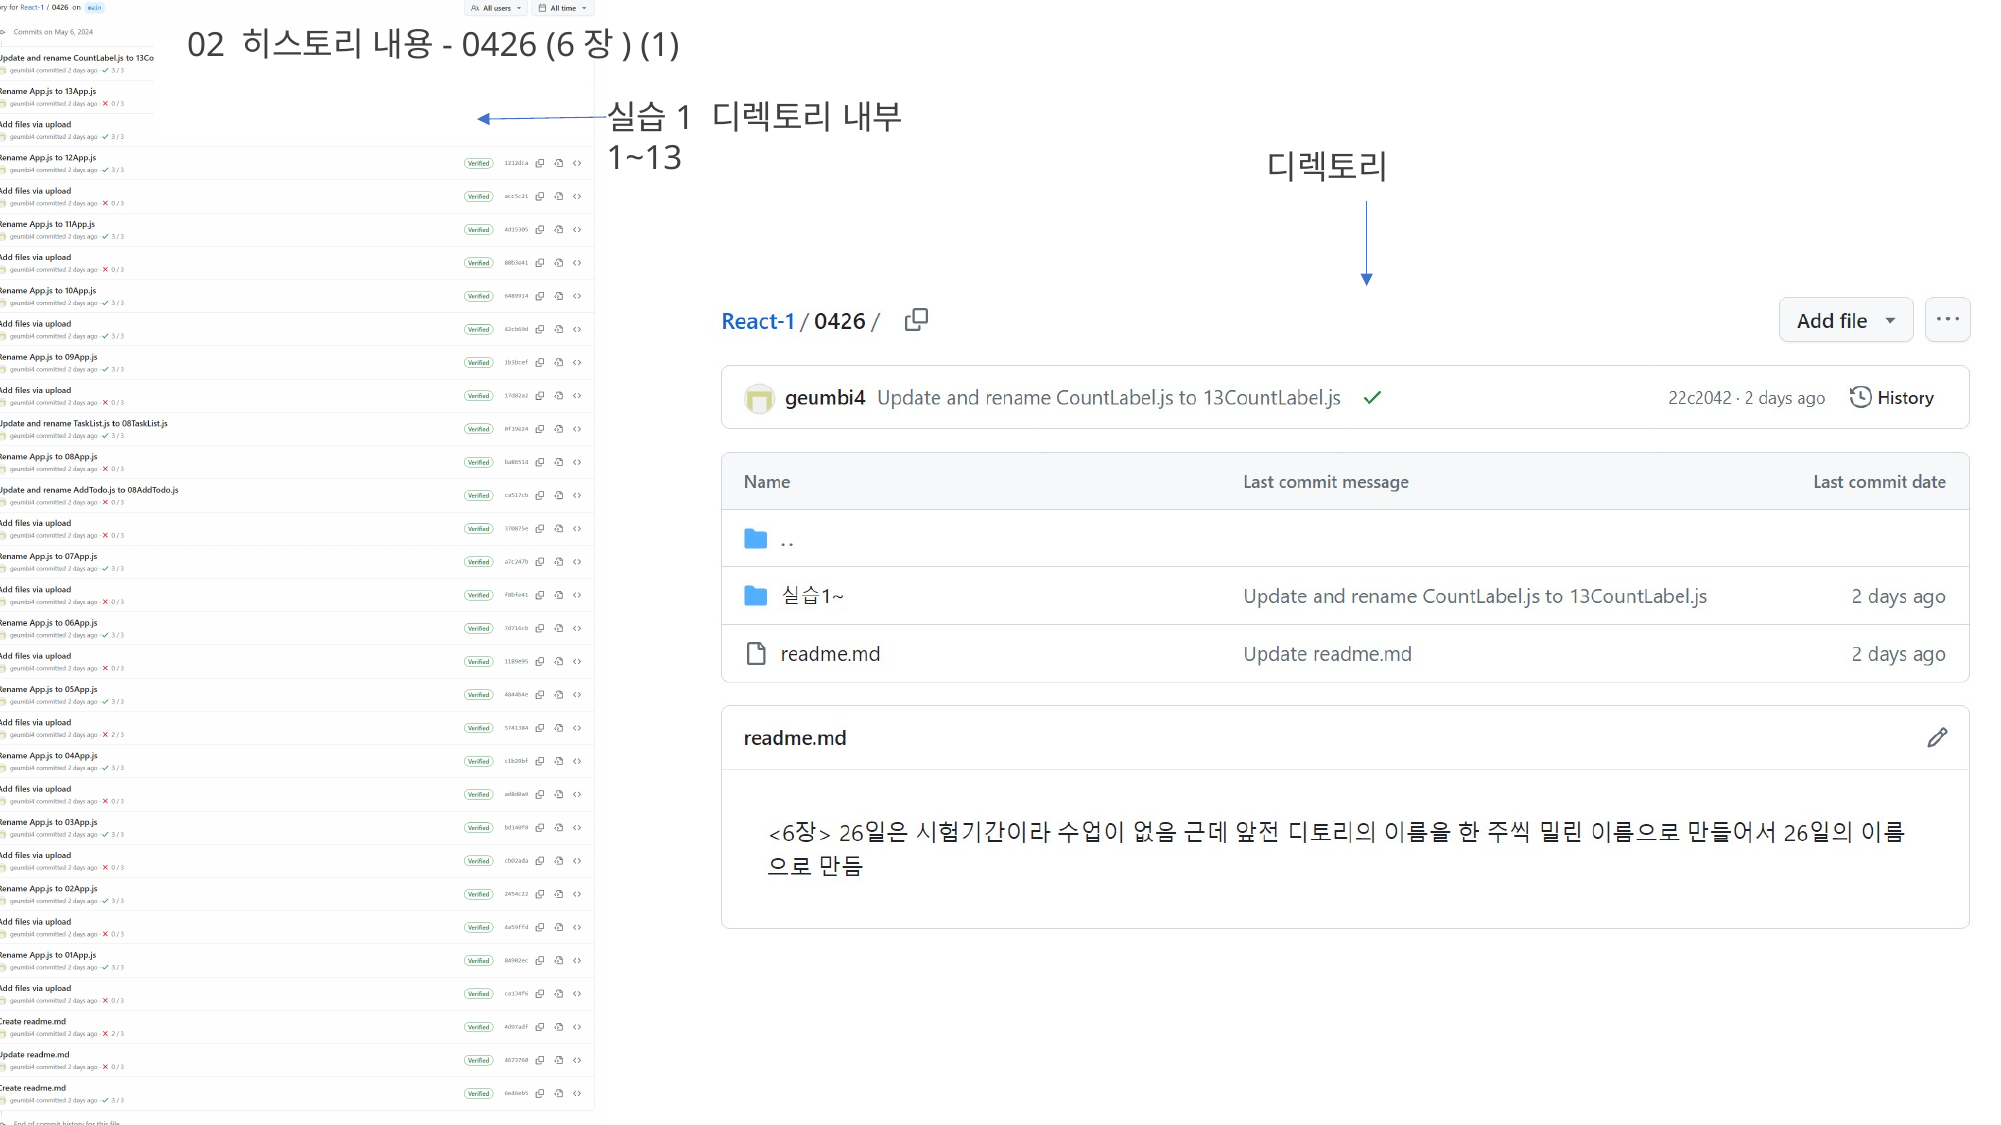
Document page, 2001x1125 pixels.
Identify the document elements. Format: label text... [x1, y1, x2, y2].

picture [0, 0, 607, 1125]
text_box 02 히스토리 내용- 0426 (6장) (1) [607, 15, 684, 88]
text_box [477, 116, 607, 120]
text_box 디렉토리 [1252, 138, 1569, 266]
text_box 실습1 디렉토리 내부 1~13 [607, 88, 909, 216]
picture [710, 288, 1974, 953]
